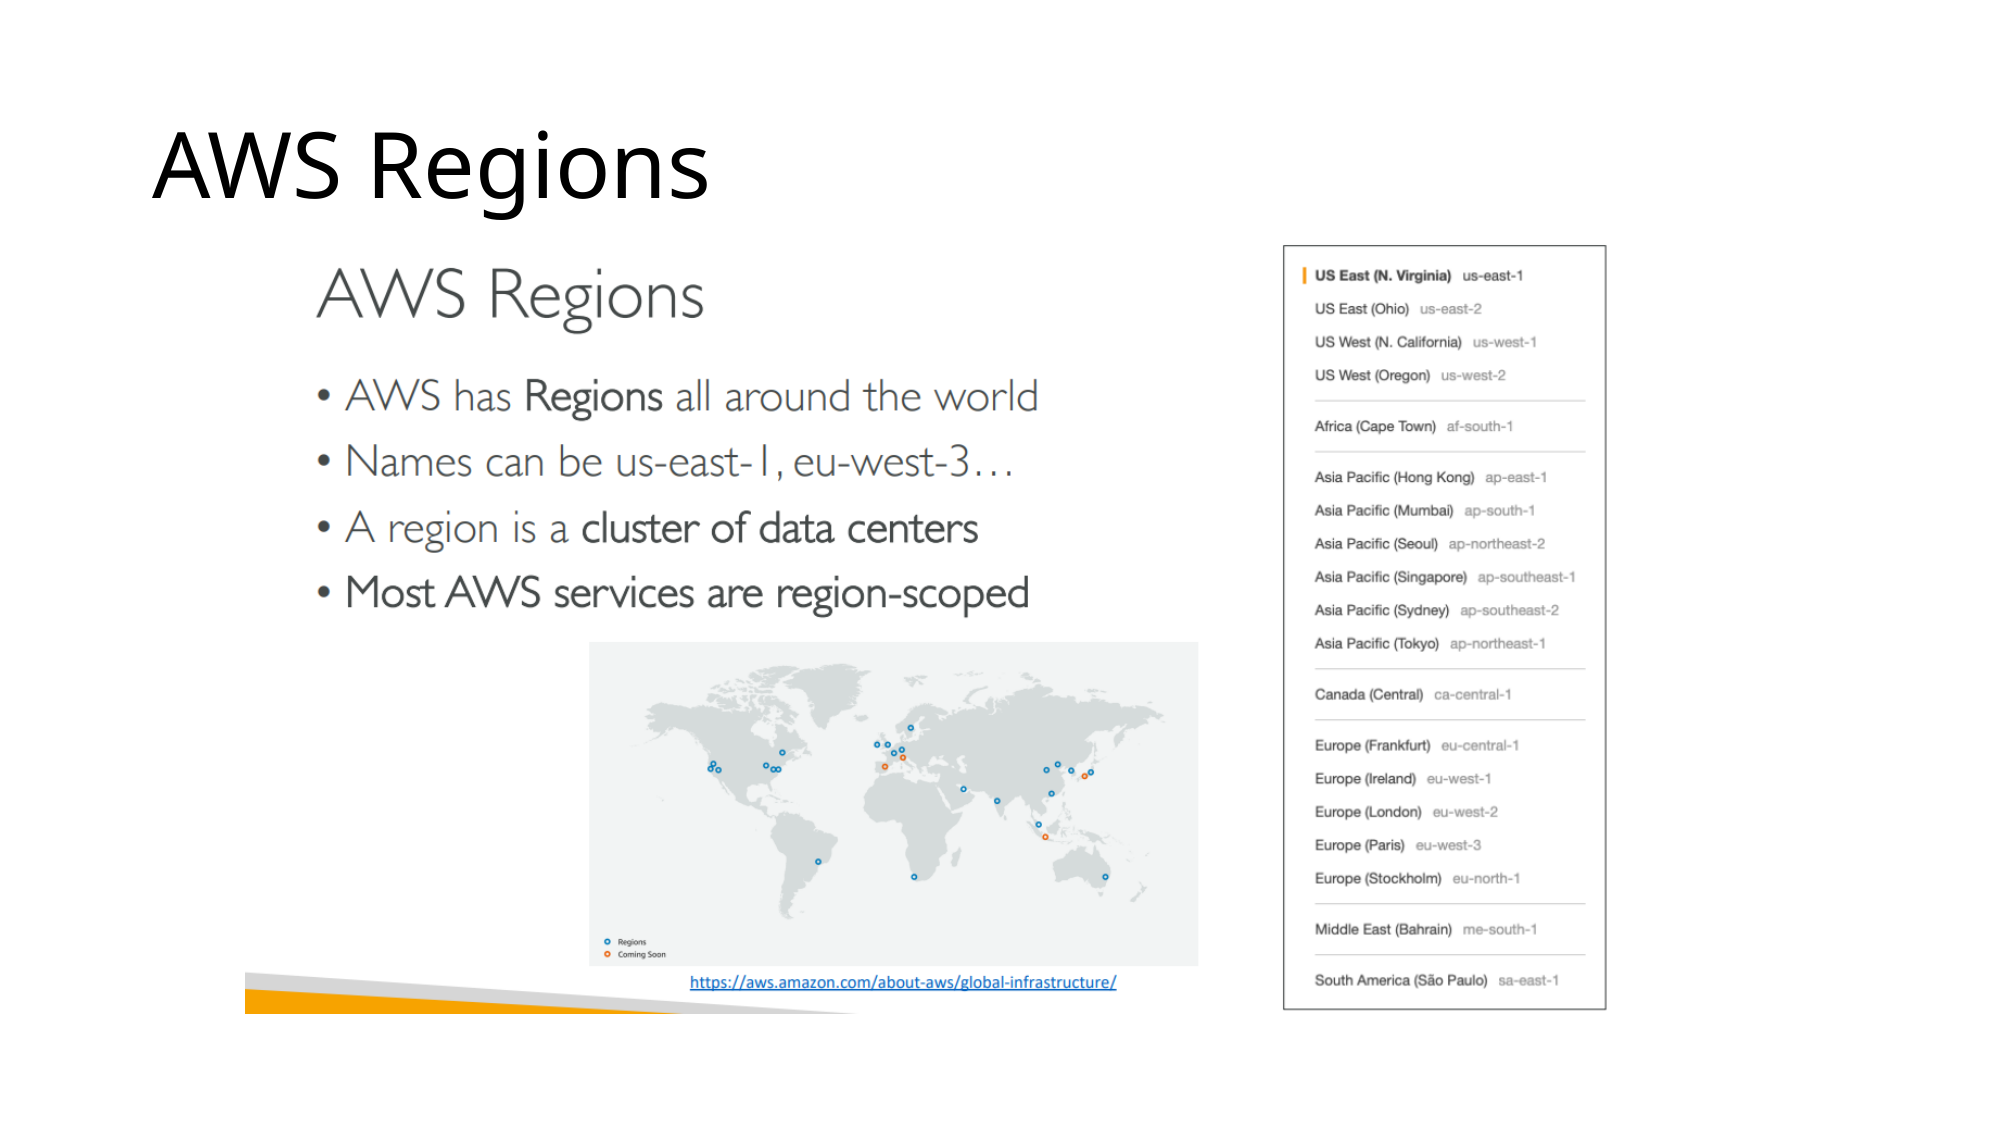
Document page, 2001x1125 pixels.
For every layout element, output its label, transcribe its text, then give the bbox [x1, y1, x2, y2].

title AWS Regions [137, 59, 1863, 278]
picture [245, 231, 1637, 1014]
